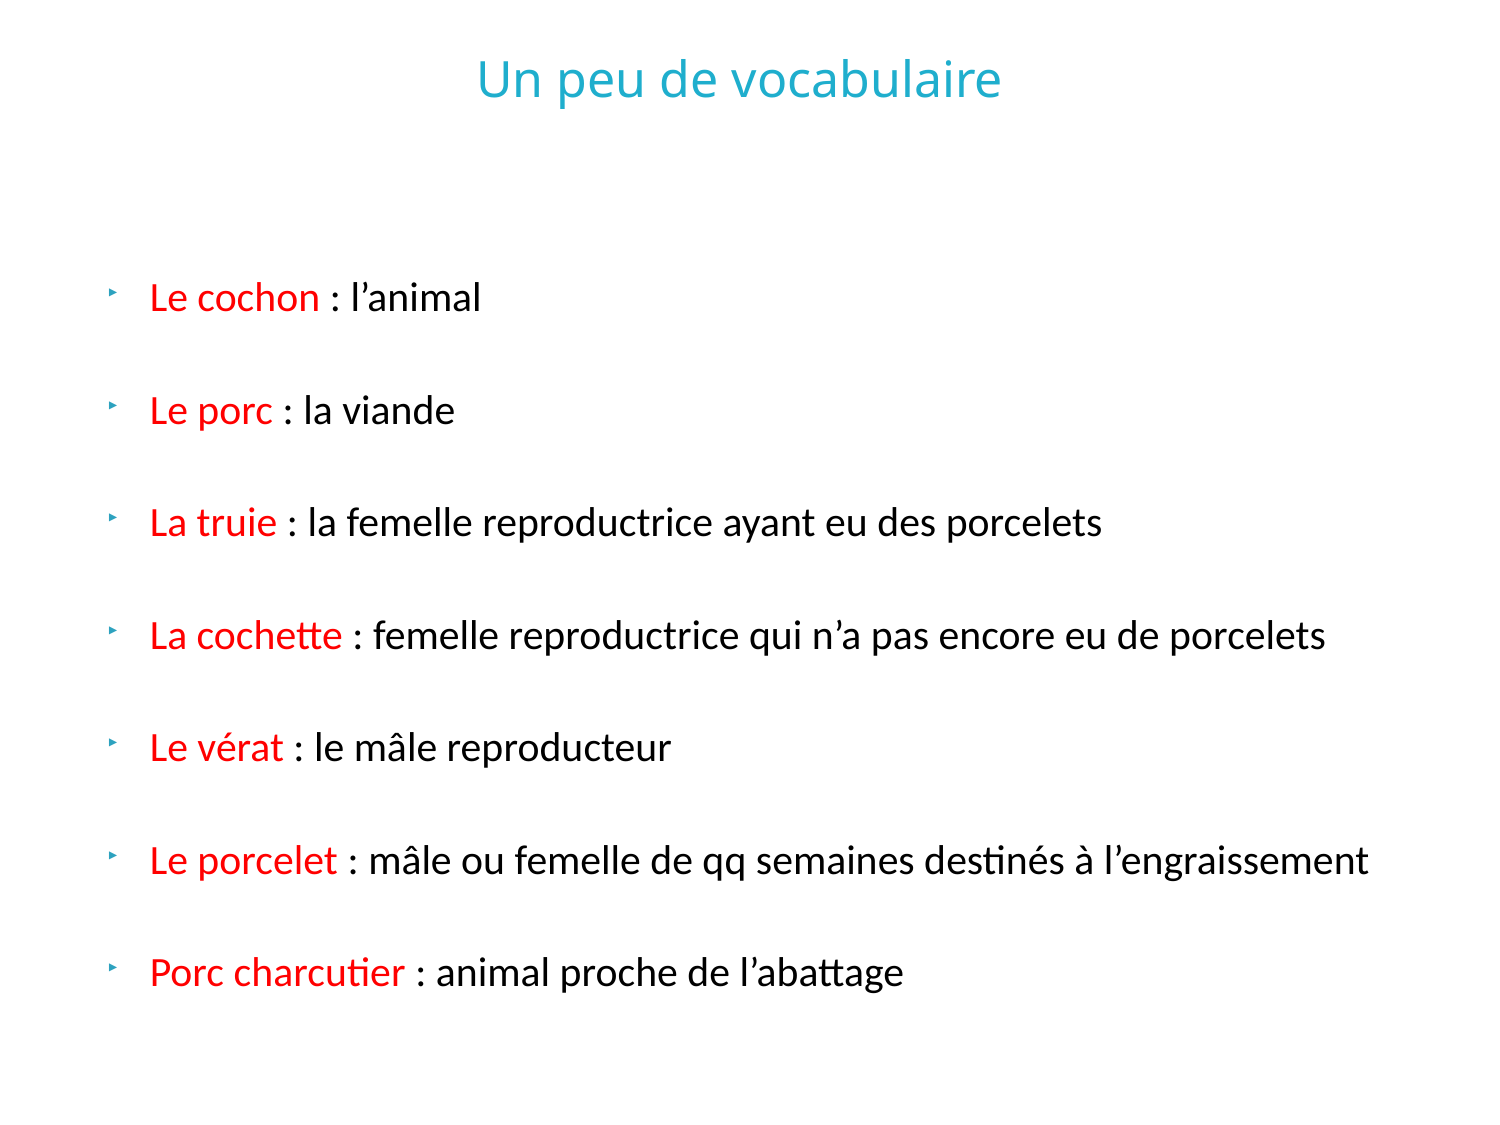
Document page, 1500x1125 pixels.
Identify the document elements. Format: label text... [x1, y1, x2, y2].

list Le cochon : l’animal Le porc : la viande La truie : la femelle reproductrice ayant eu des porcelets La cochette : femelle reproductrice qui n’a pas encore eu de porcelets Le vérat : le mâle reproducteur Le porcelet : mâle ou femelle de qq semaines destinés à l’engraissement Porc charcutier : animal proche de l’abattage [75, 262, 1425, 1100]
title Un peu de vocabulaire [64, 19, 1415, 135]
